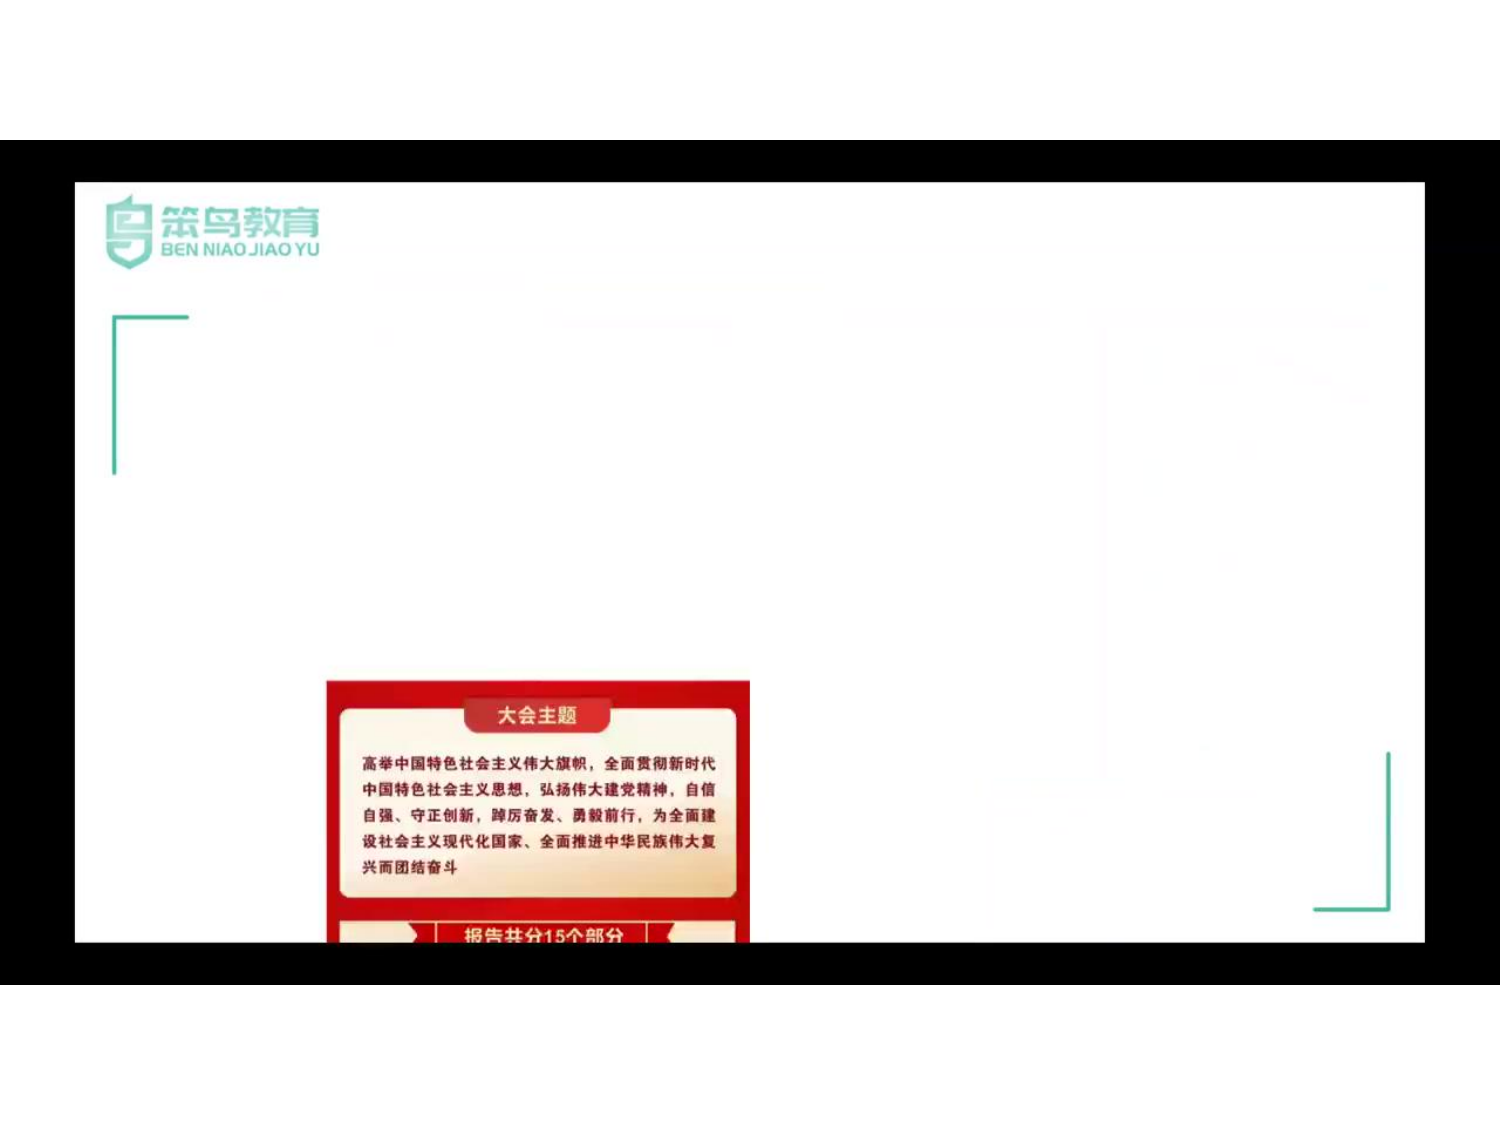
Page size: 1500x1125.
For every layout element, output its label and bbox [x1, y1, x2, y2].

picture [0, 140, 1500, 985]
